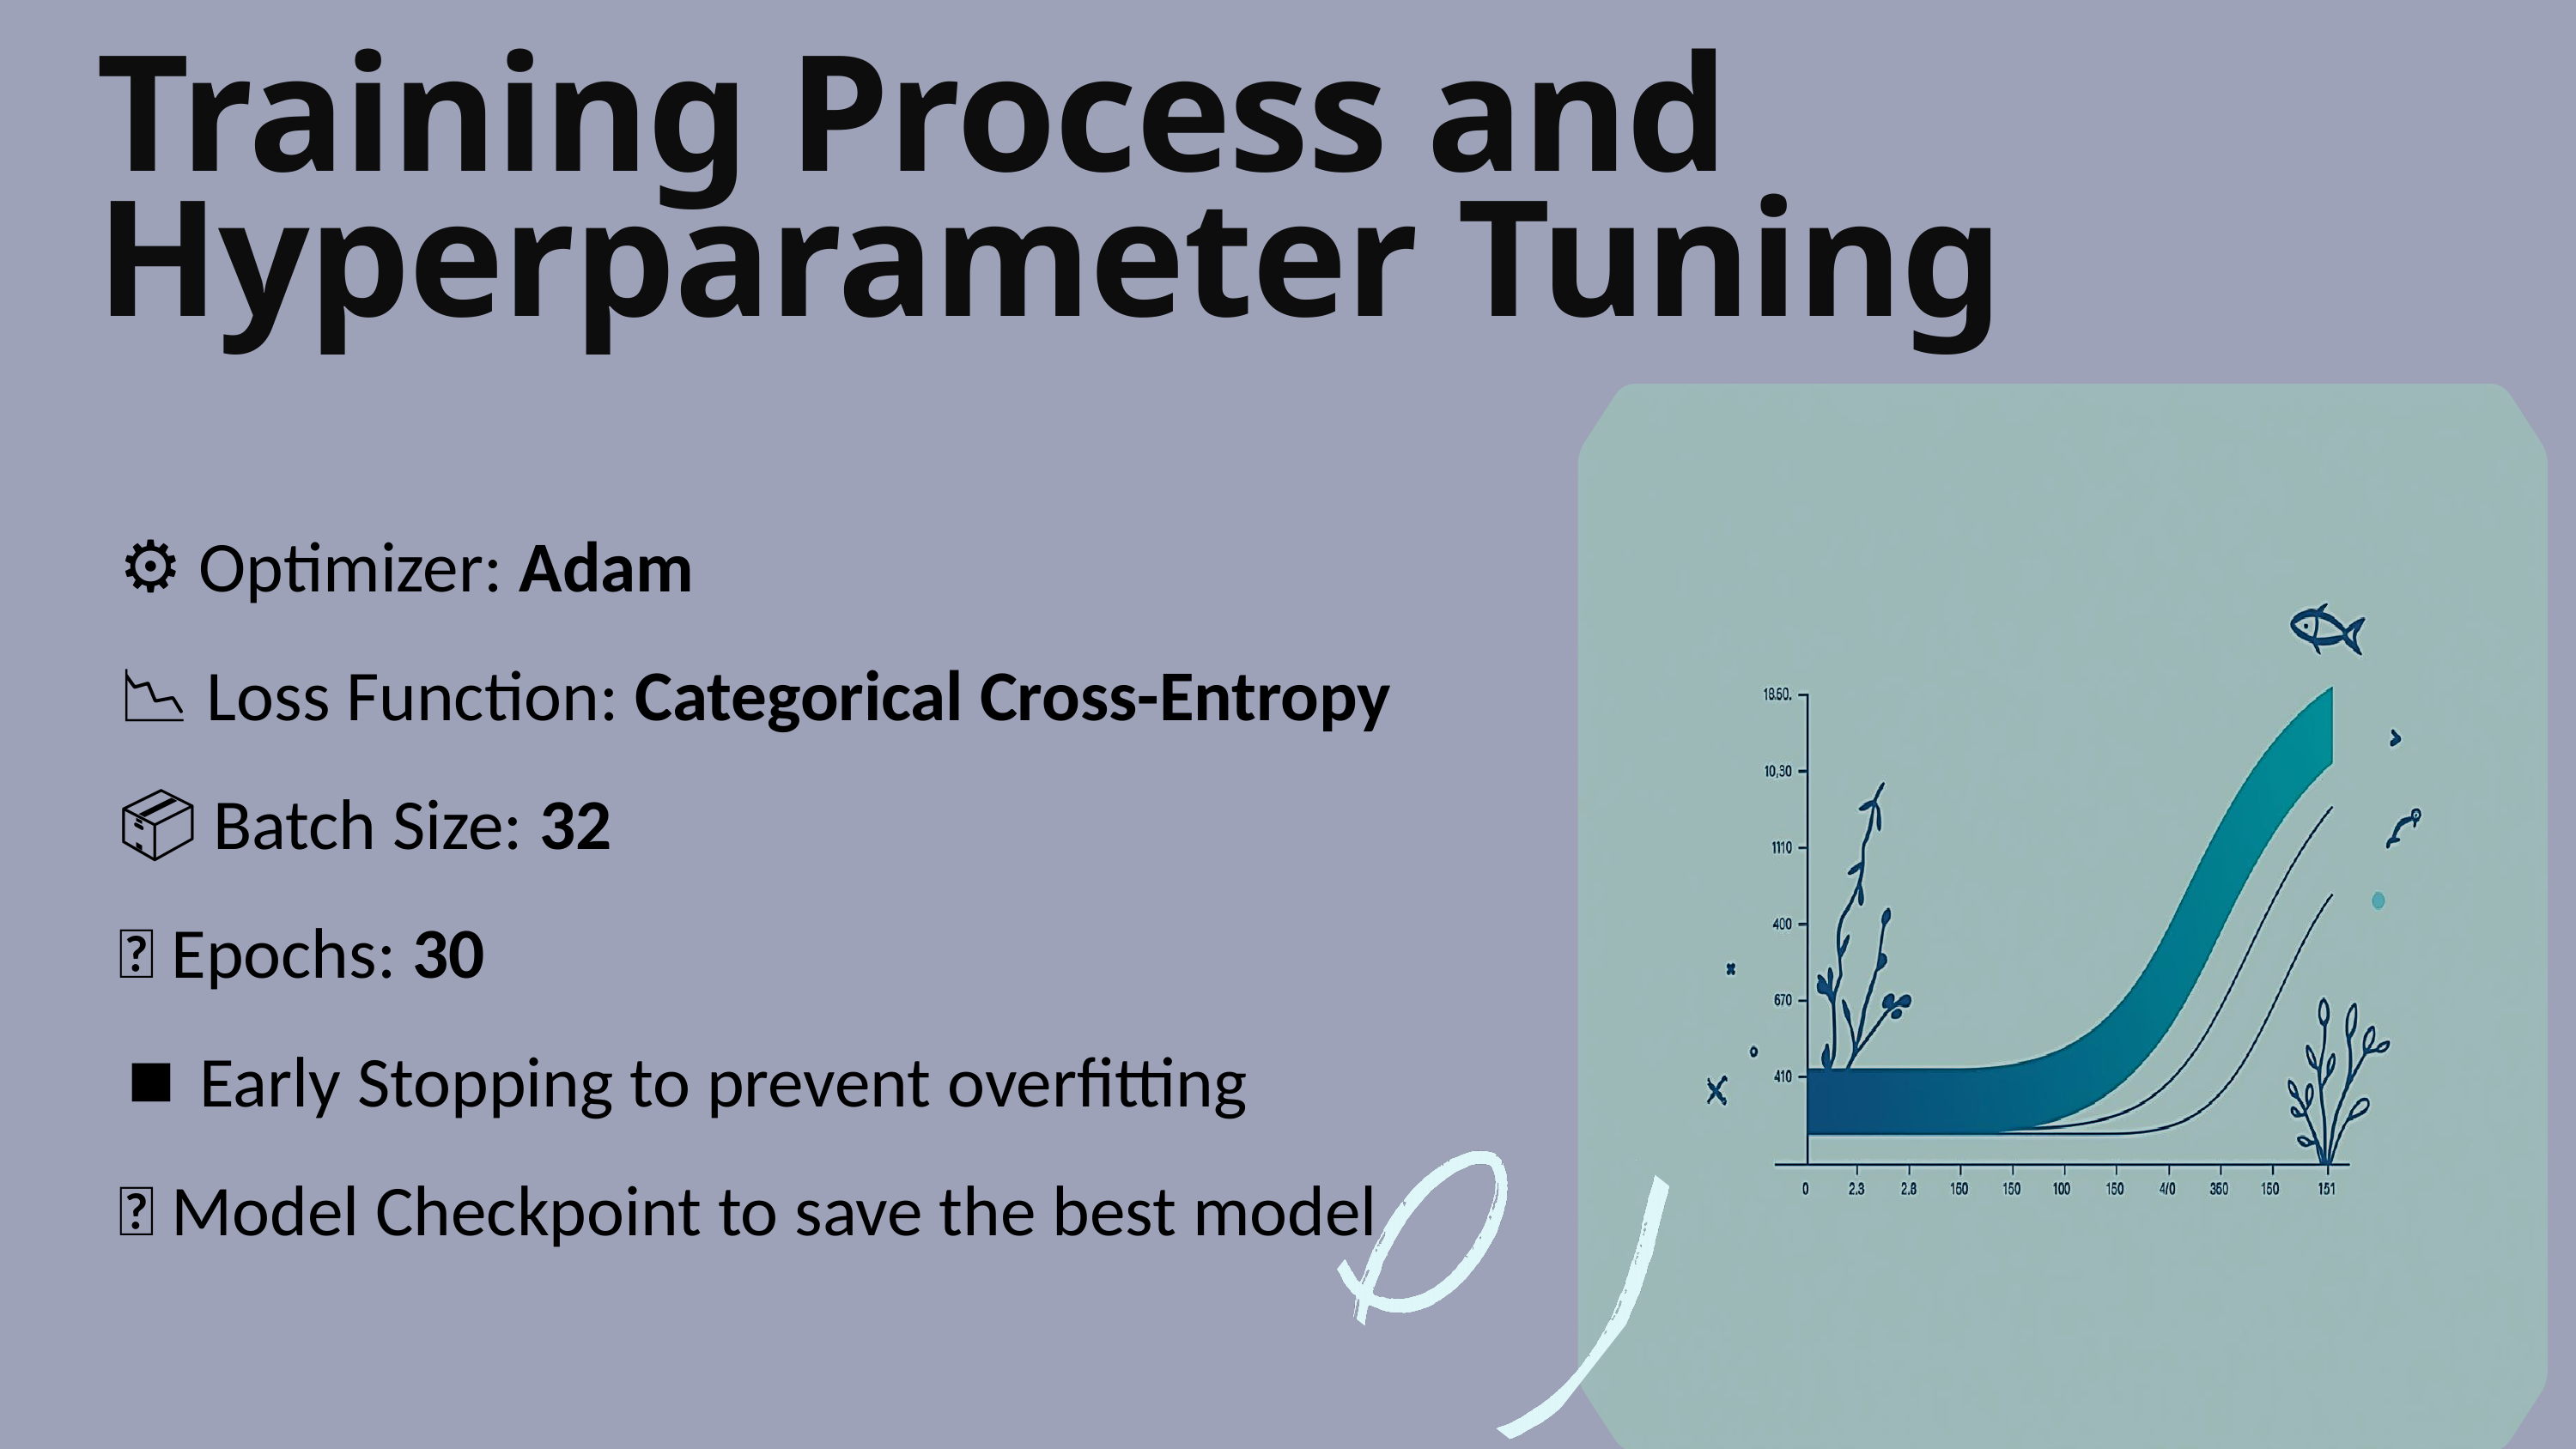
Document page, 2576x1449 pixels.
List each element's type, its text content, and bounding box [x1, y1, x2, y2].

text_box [1577, 383, 2549, 1449]
text_box ⚙️ Optimizer: Adam 📉 Loss Function: Categorical Cross-Entropy 📦 Batch Size: 32 🔁 Epochs: 30 ⏹️ Early Stopping to prevent overfitting 💾 Model Checkpoint to save the best model [118, 477, 1492, 1250]
text_box Training Process and Hyperparameter Tuning [96, 58, 2082, 349]
text_box [1320, 1056, 1573, 1449]
